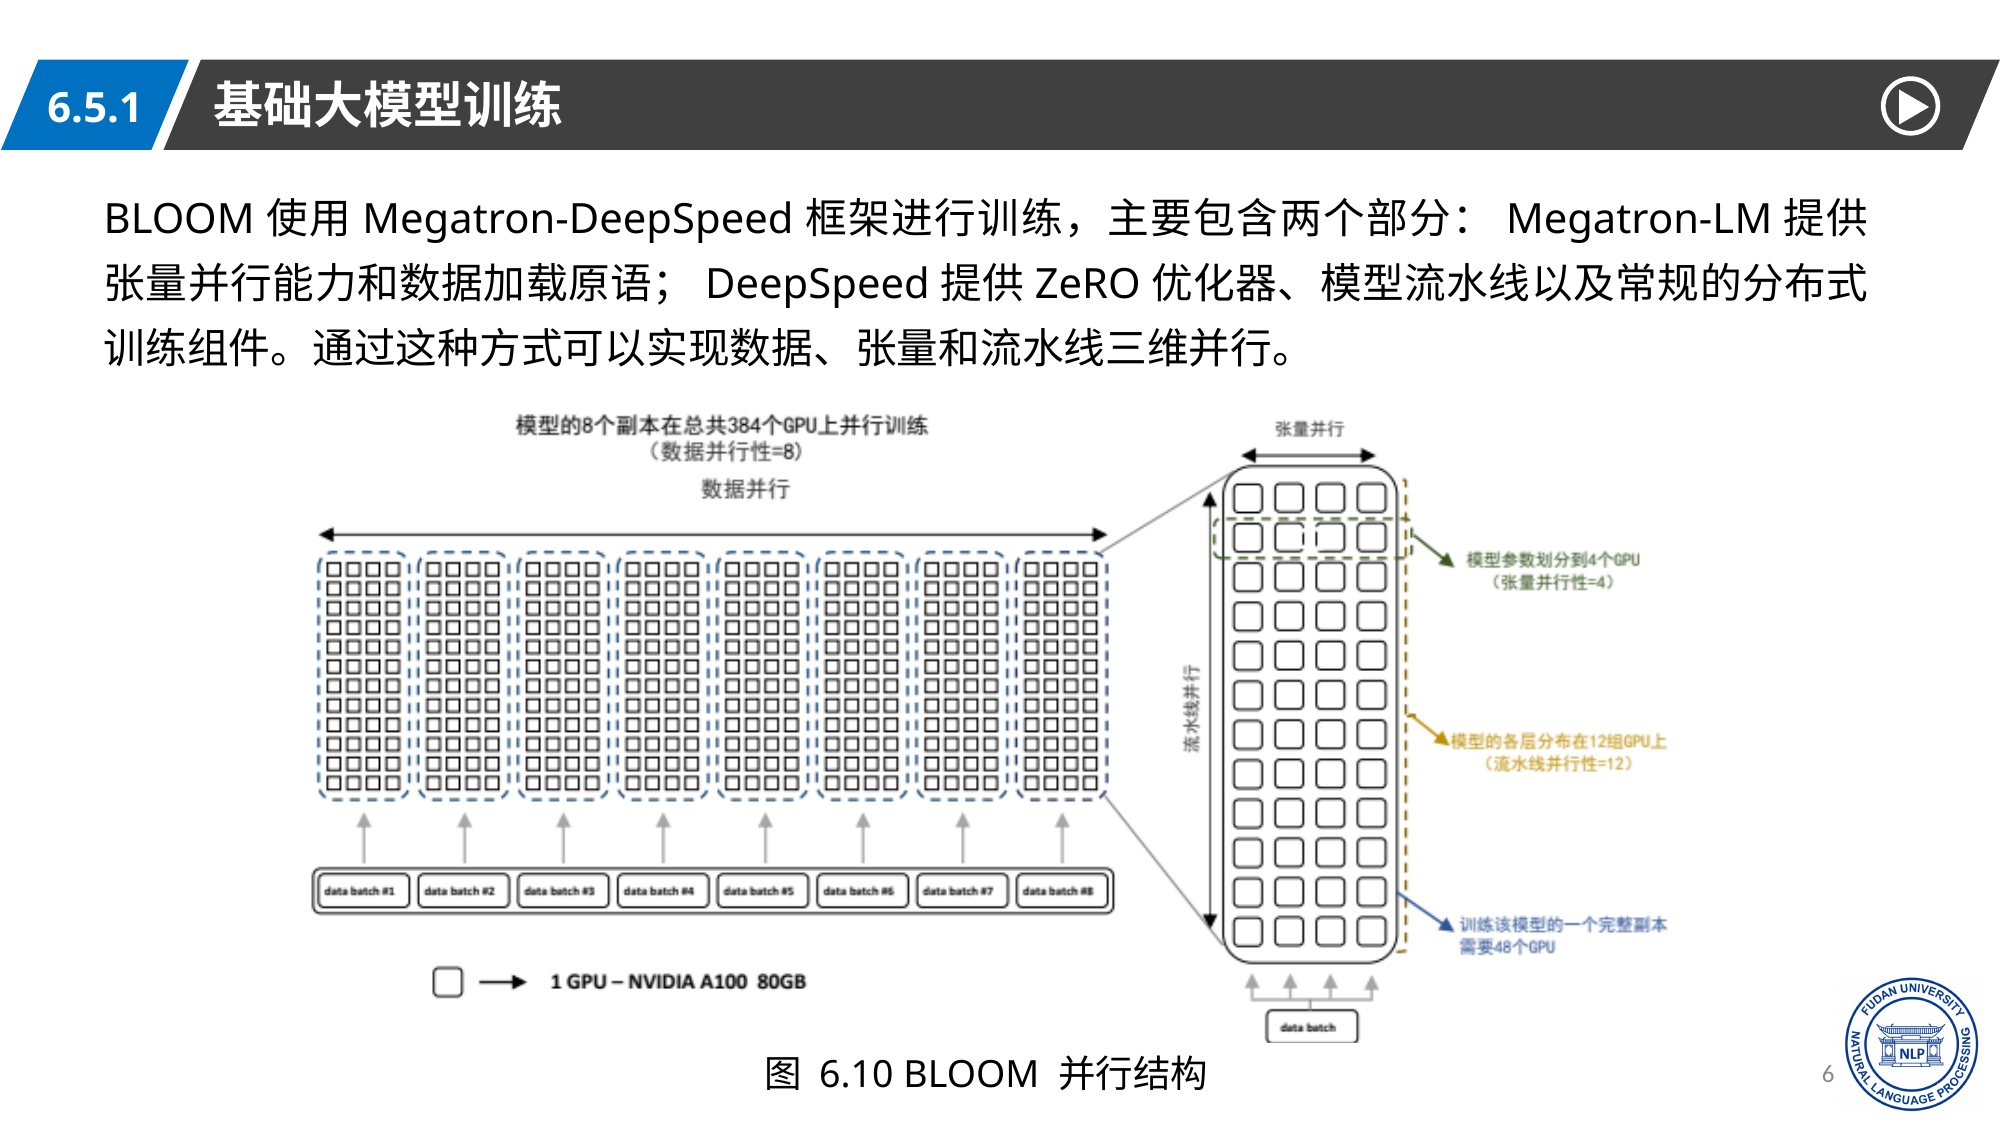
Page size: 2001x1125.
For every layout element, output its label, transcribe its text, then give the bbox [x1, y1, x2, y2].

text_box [1883, 78, 1939, 134]
text_box [32, 59, 189, 120]
picture [284, 411, 1688, 1043]
text_box [1, 89, 157, 150]
text_box 6.5.1 [26, 73, 164, 138]
text_box [163, 59, 2000, 150]
slide_number 61 [1487, 1042, 1863, 1103]
text_box 图 6.10 BLOOM 并行结构 [486, 1051, 1487, 1103]
text_box BLOOM使用Megatron-DeepSpeed框架进行训练，主要包含两个部分：Megatron-LM提供张量并行能力和数据加载原语；DeepSpeed提供ZeRO优化器、模型流水线以及常规的分布式训练组件。通过这种方式可以实现数据、张量和流水线三维并行。 [88, 169, 1884, 379]
text_box 基础大模型训练 [198, 66, 579, 142]
picture [1834, 972, 1985, 1117]
